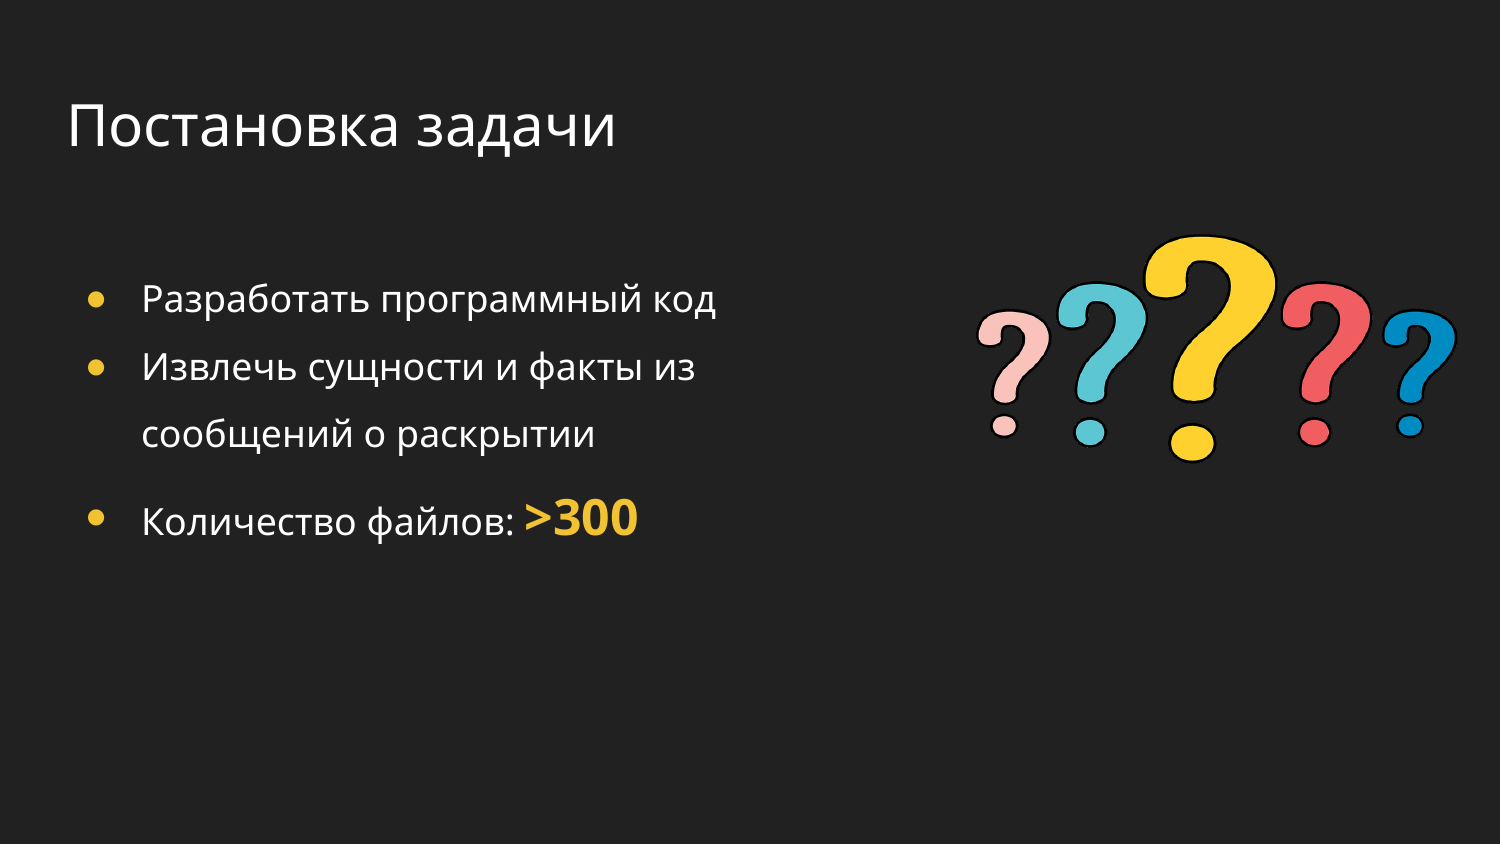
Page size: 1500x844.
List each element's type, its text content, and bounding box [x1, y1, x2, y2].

title Постановка задачи [51, 72, 1449, 167]
list Разработать программный код Извлечь сущности и факты из сообщений о раскрытии Количество файлов: >300 [51, 237, 929, 799]
picture [953, 191, 1476, 540]
